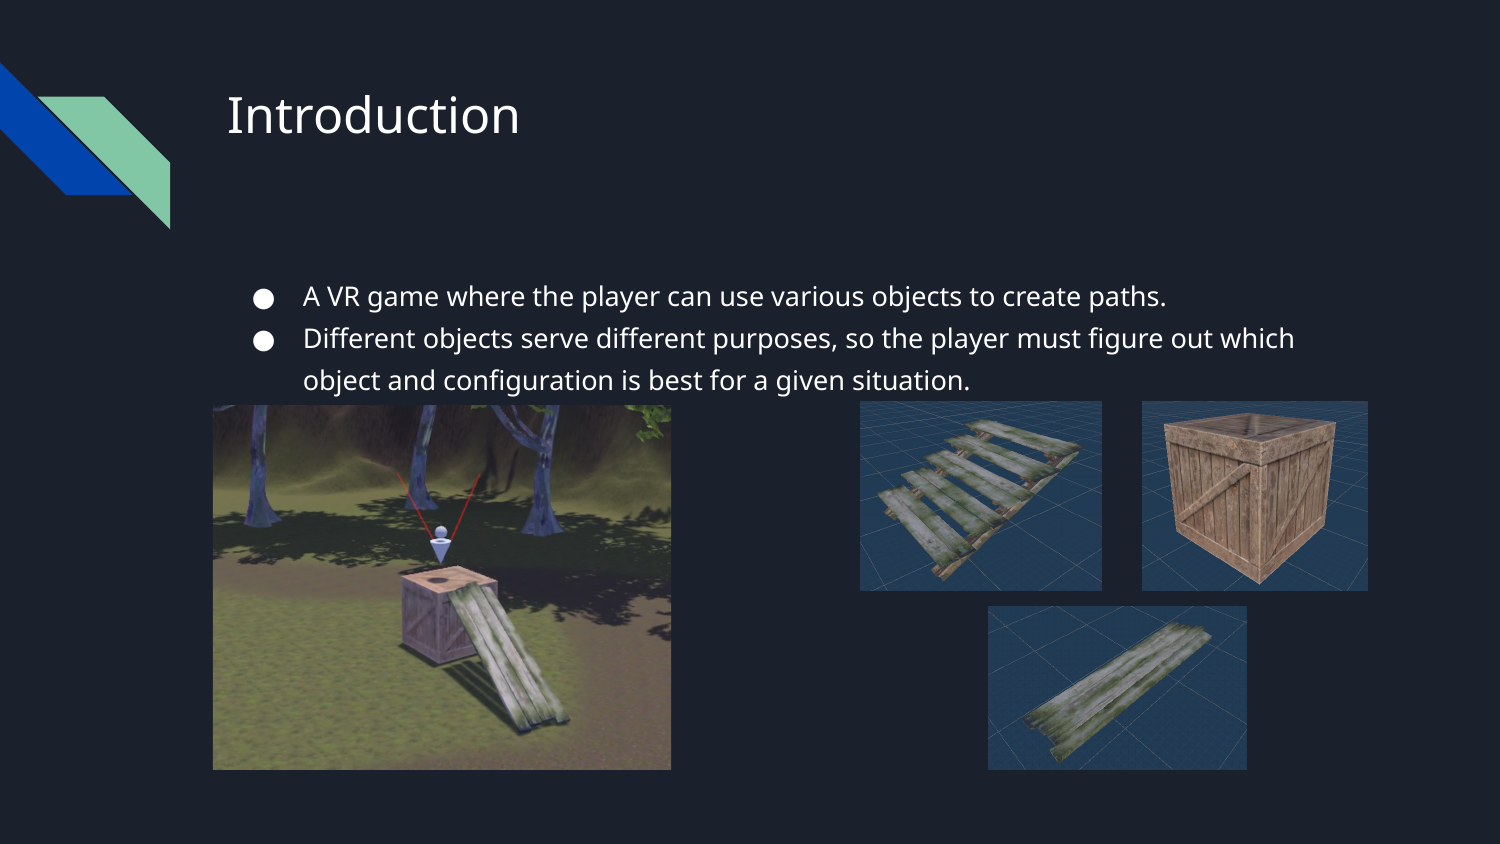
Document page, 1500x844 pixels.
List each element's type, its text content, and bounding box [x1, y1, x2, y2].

picture [212, 404, 672, 771]
picture [859, 400, 1102, 591]
picture [988, 606, 1247, 771]
picture [1142, 400, 1368, 591]
title Introduction [212, 64, 1368, 215]
list A VR game where the player can use various objects to create paths. Different objects serve different purposes, so the player must figure out which object and configuration is best for a given situation. [212, 257, 1368, 735]
